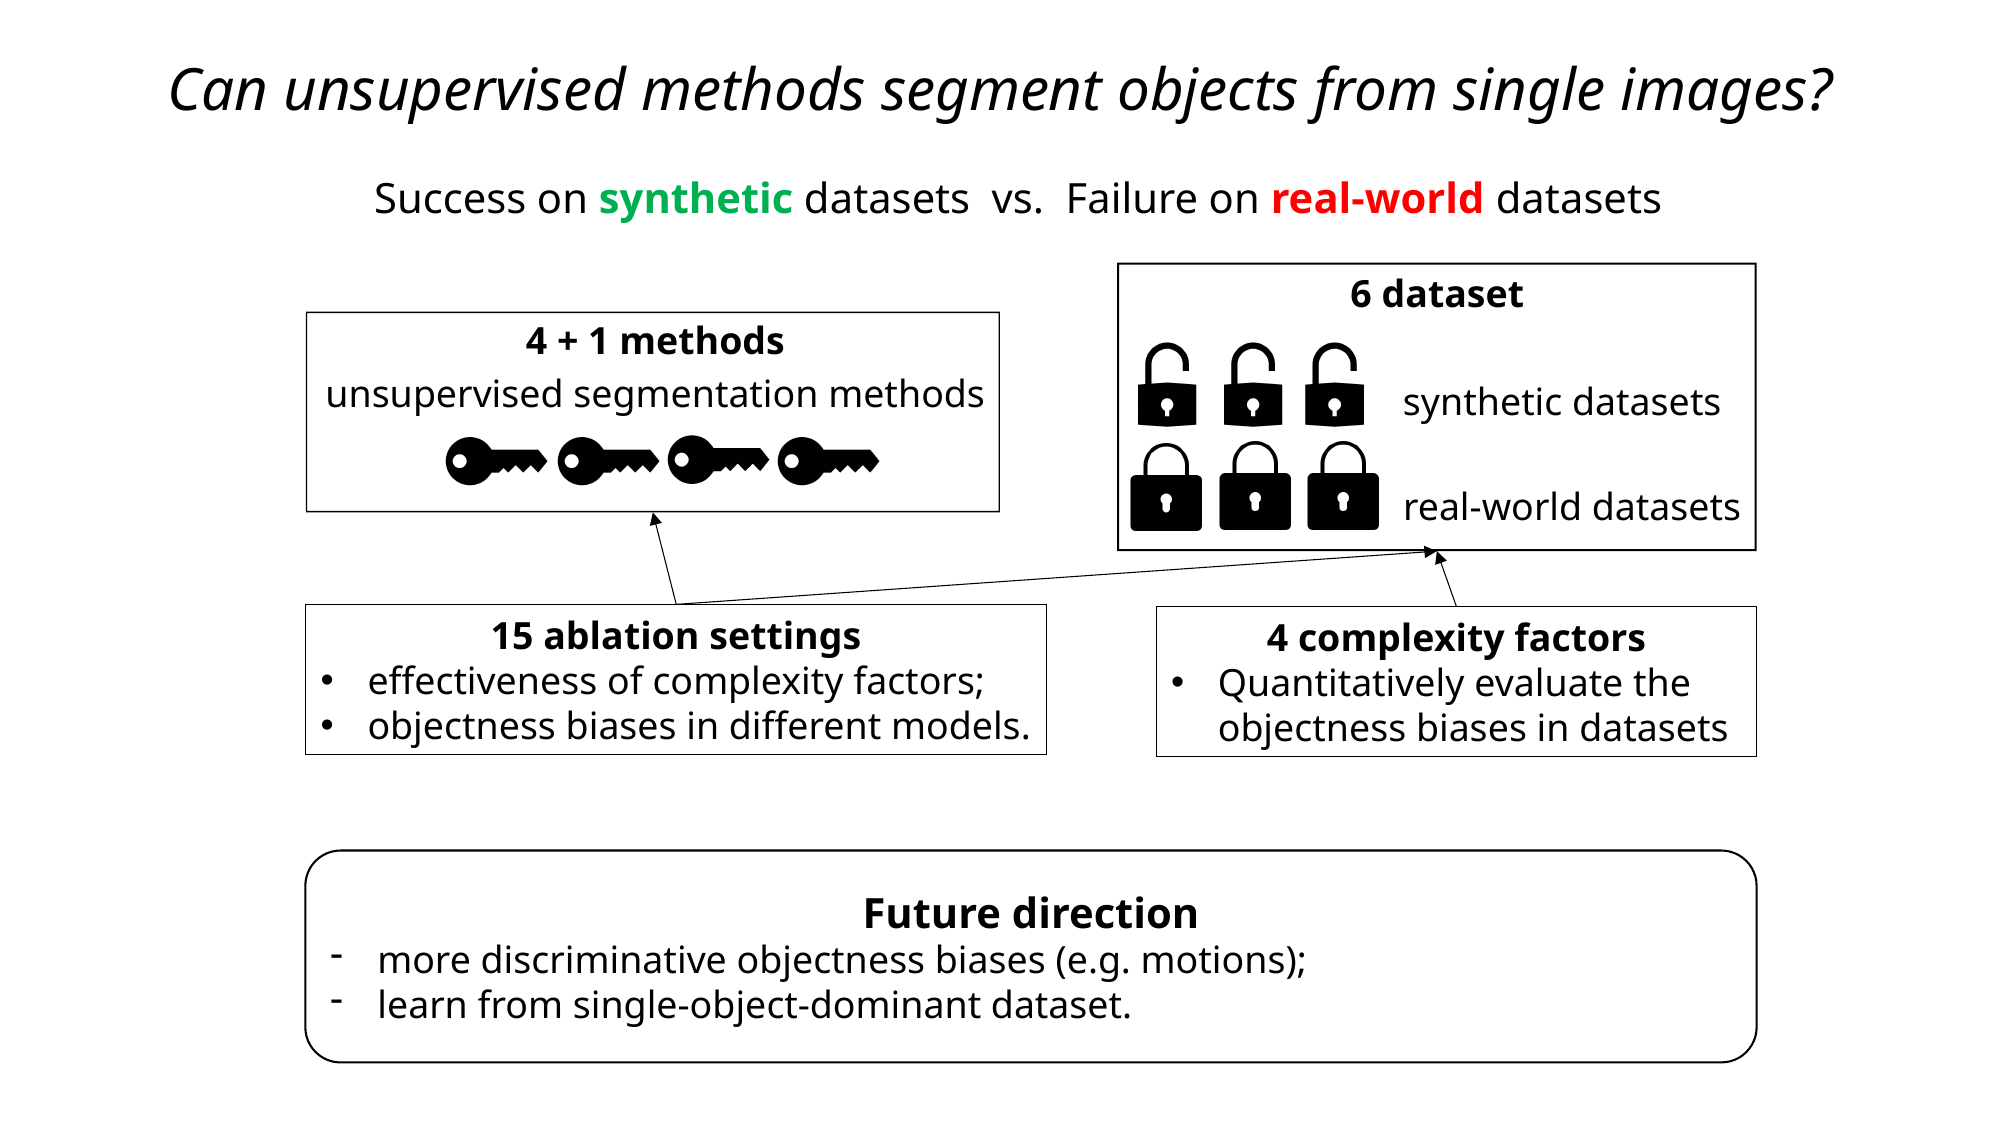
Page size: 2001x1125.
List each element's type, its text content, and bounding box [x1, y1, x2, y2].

text_box Future direction more discriminative objectness biases (e.g. motions); learn from single-object-dominant dataset. [304, 849, 1758, 1064]
text_box [305, 311, 1001, 513]
text_box 4 complexity factors Quantitatively evaluate the objectness biases in datasets [1156, 606, 1757, 757]
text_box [652, 512, 677, 605]
text_box Success on synthetic datasets vs. Failure on real-world datasets [234, 164, 1802, 229]
text_box synthetic datasets [1388, 370, 1737, 431]
text_box Can unsupervised methods segment objects from single images? [39, 44, 1961, 130]
picture [441, 406, 552, 517]
text_box [1116, 262, 1335, 334]
text_box unsupervised segmentation methods [310, 362, 997, 423]
text_box 6 dataset [1335, 262, 1540, 323]
picture [553, 404, 884, 517]
text_box [1116, 435, 1424, 551]
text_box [676, 551, 1437, 605]
text_box 15 ablation settings effectiveness of complexity factors; objectness biases in different models. [305, 604, 1047, 755]
text_box 4 + 1 methods [510, 314, 801, 370]
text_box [1436, 551, 1457, 607]
text_box real-world datasets [1388, 475, 1754, 536]
picture [1116, 334, 1390, 531]
text_box [1432, 262, 1758, 552]
